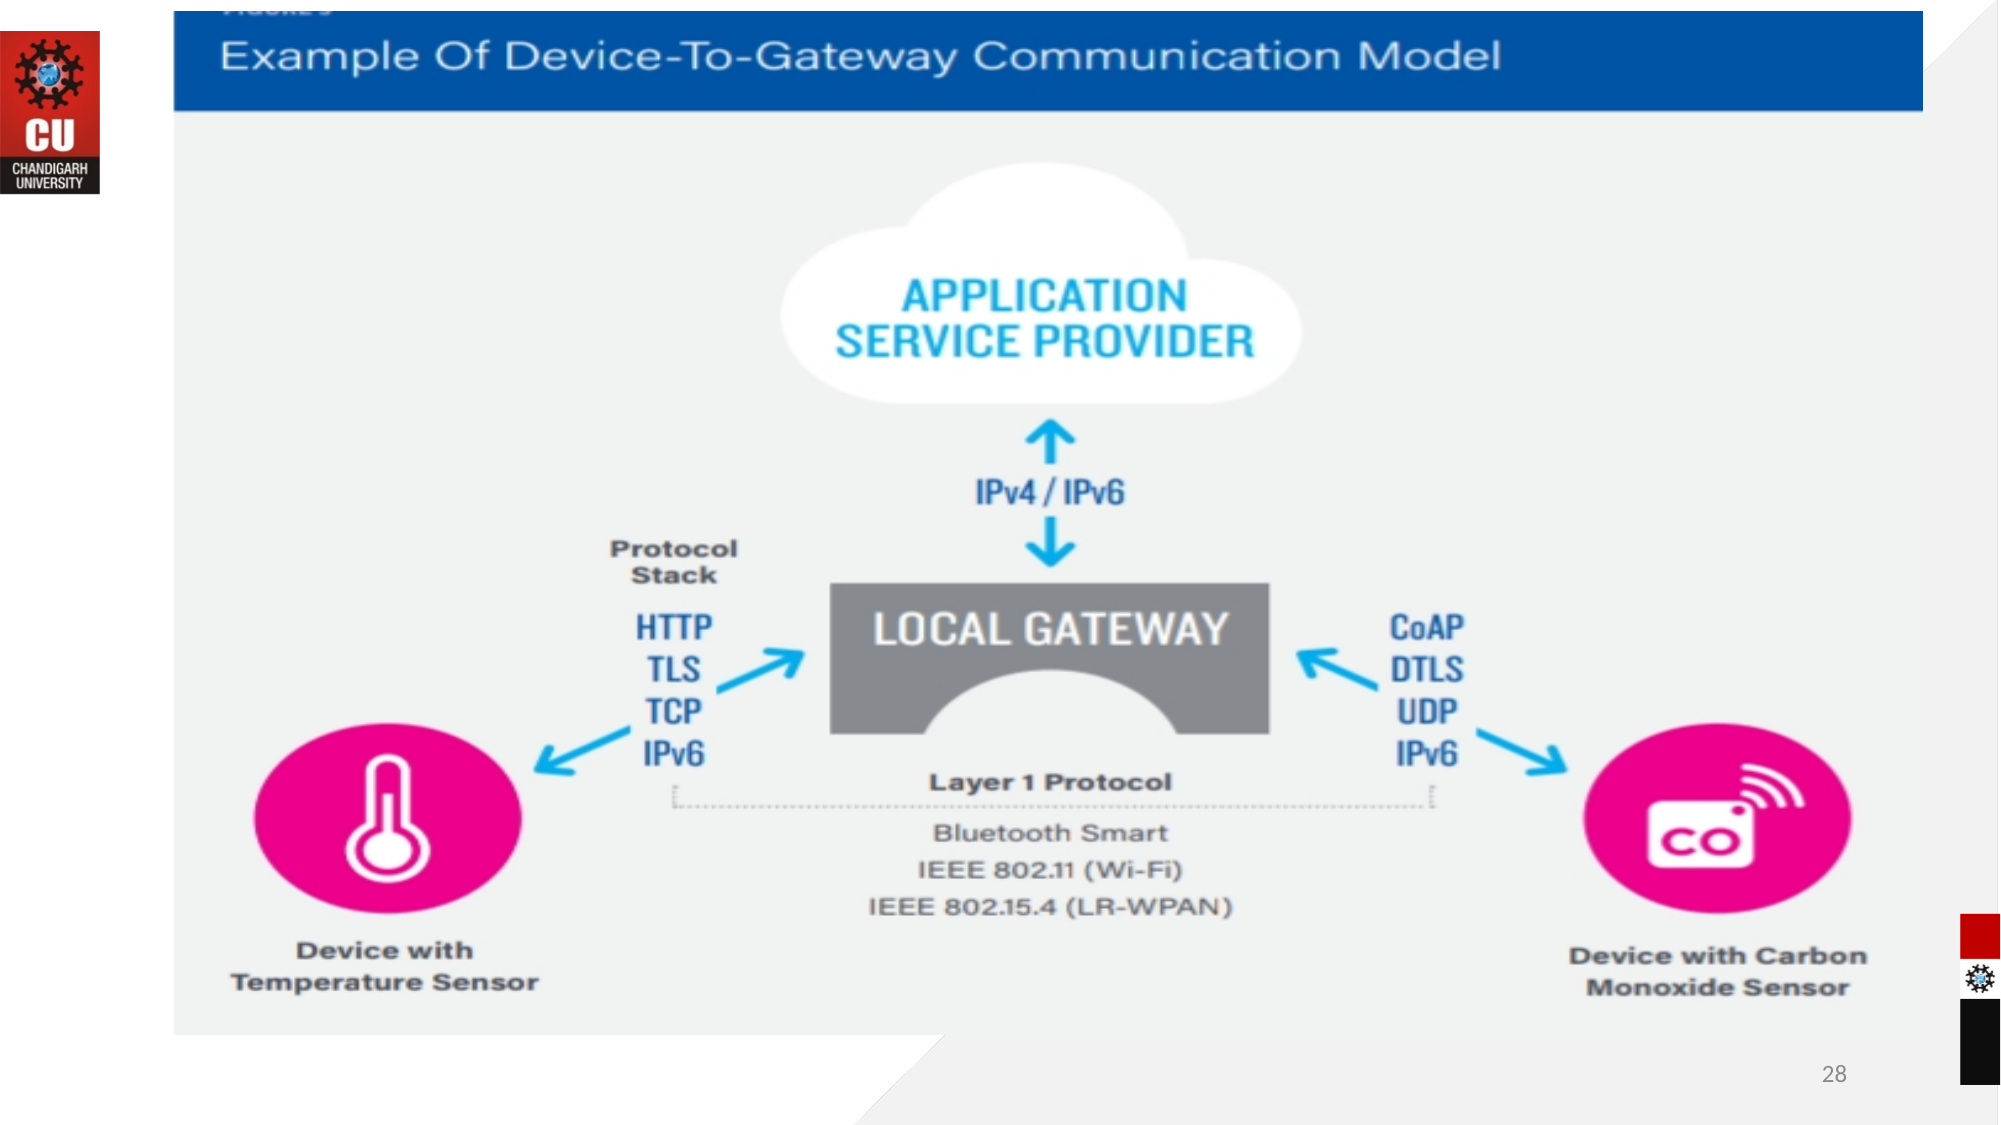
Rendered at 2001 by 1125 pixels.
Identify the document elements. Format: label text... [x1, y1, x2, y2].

slide_number 28 [1412, 1042, 1863, 1103]
picture [0, 0, 2001, 1125]
